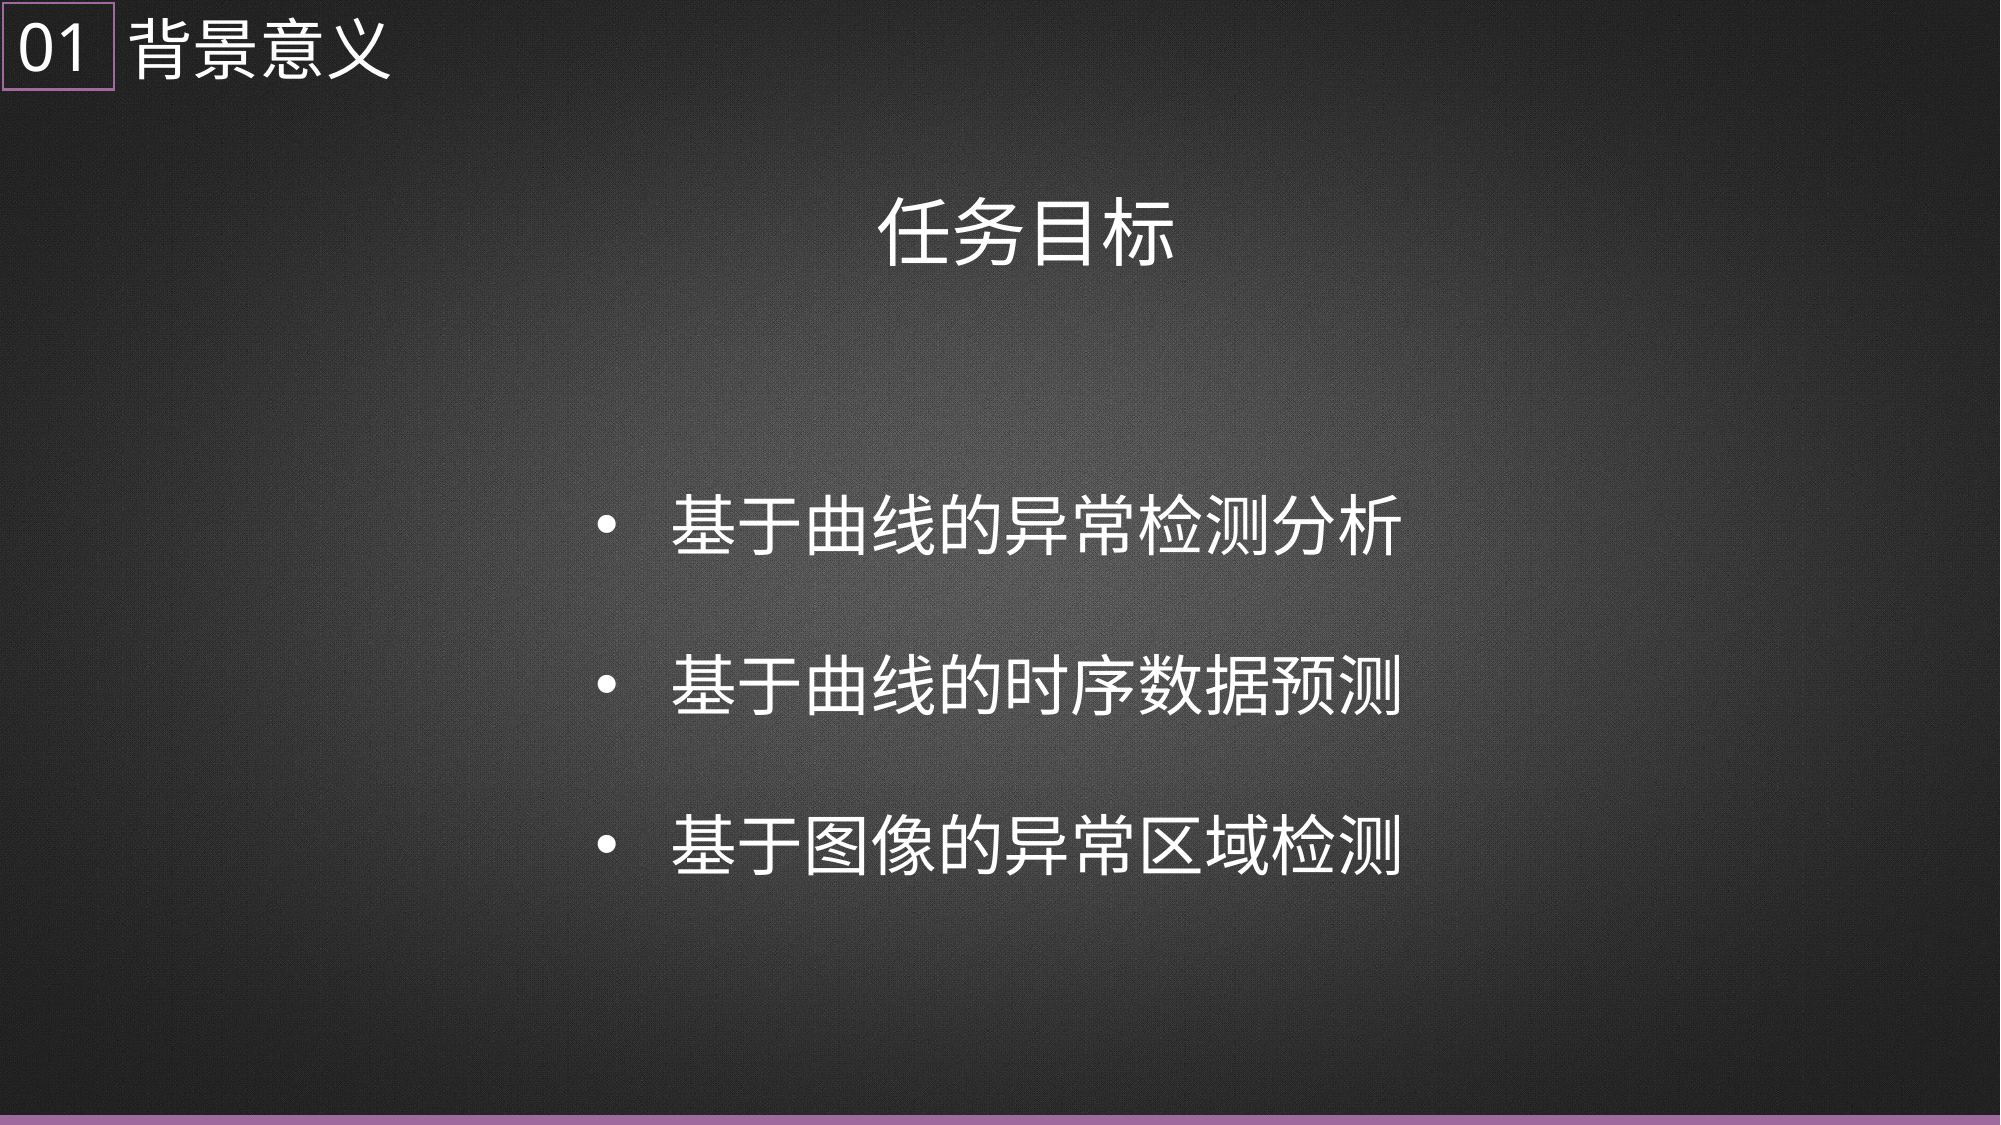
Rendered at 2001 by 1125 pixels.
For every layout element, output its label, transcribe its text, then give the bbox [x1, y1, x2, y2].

text_box 基于曲线的异常检测分析 基于曲线的时序数据预测 基于图像的异常区域检测 [580, 396, 1420, 891]
text_box 任务目标 [756, 177, 1298, 283]
picture [0, 0, 2000, 1114]
text_box 01 [0, 0, 112, 93]
text_box 背景意义 [111, 0, 614, 96]
text_box [0, 1114, 2000, 1125]
